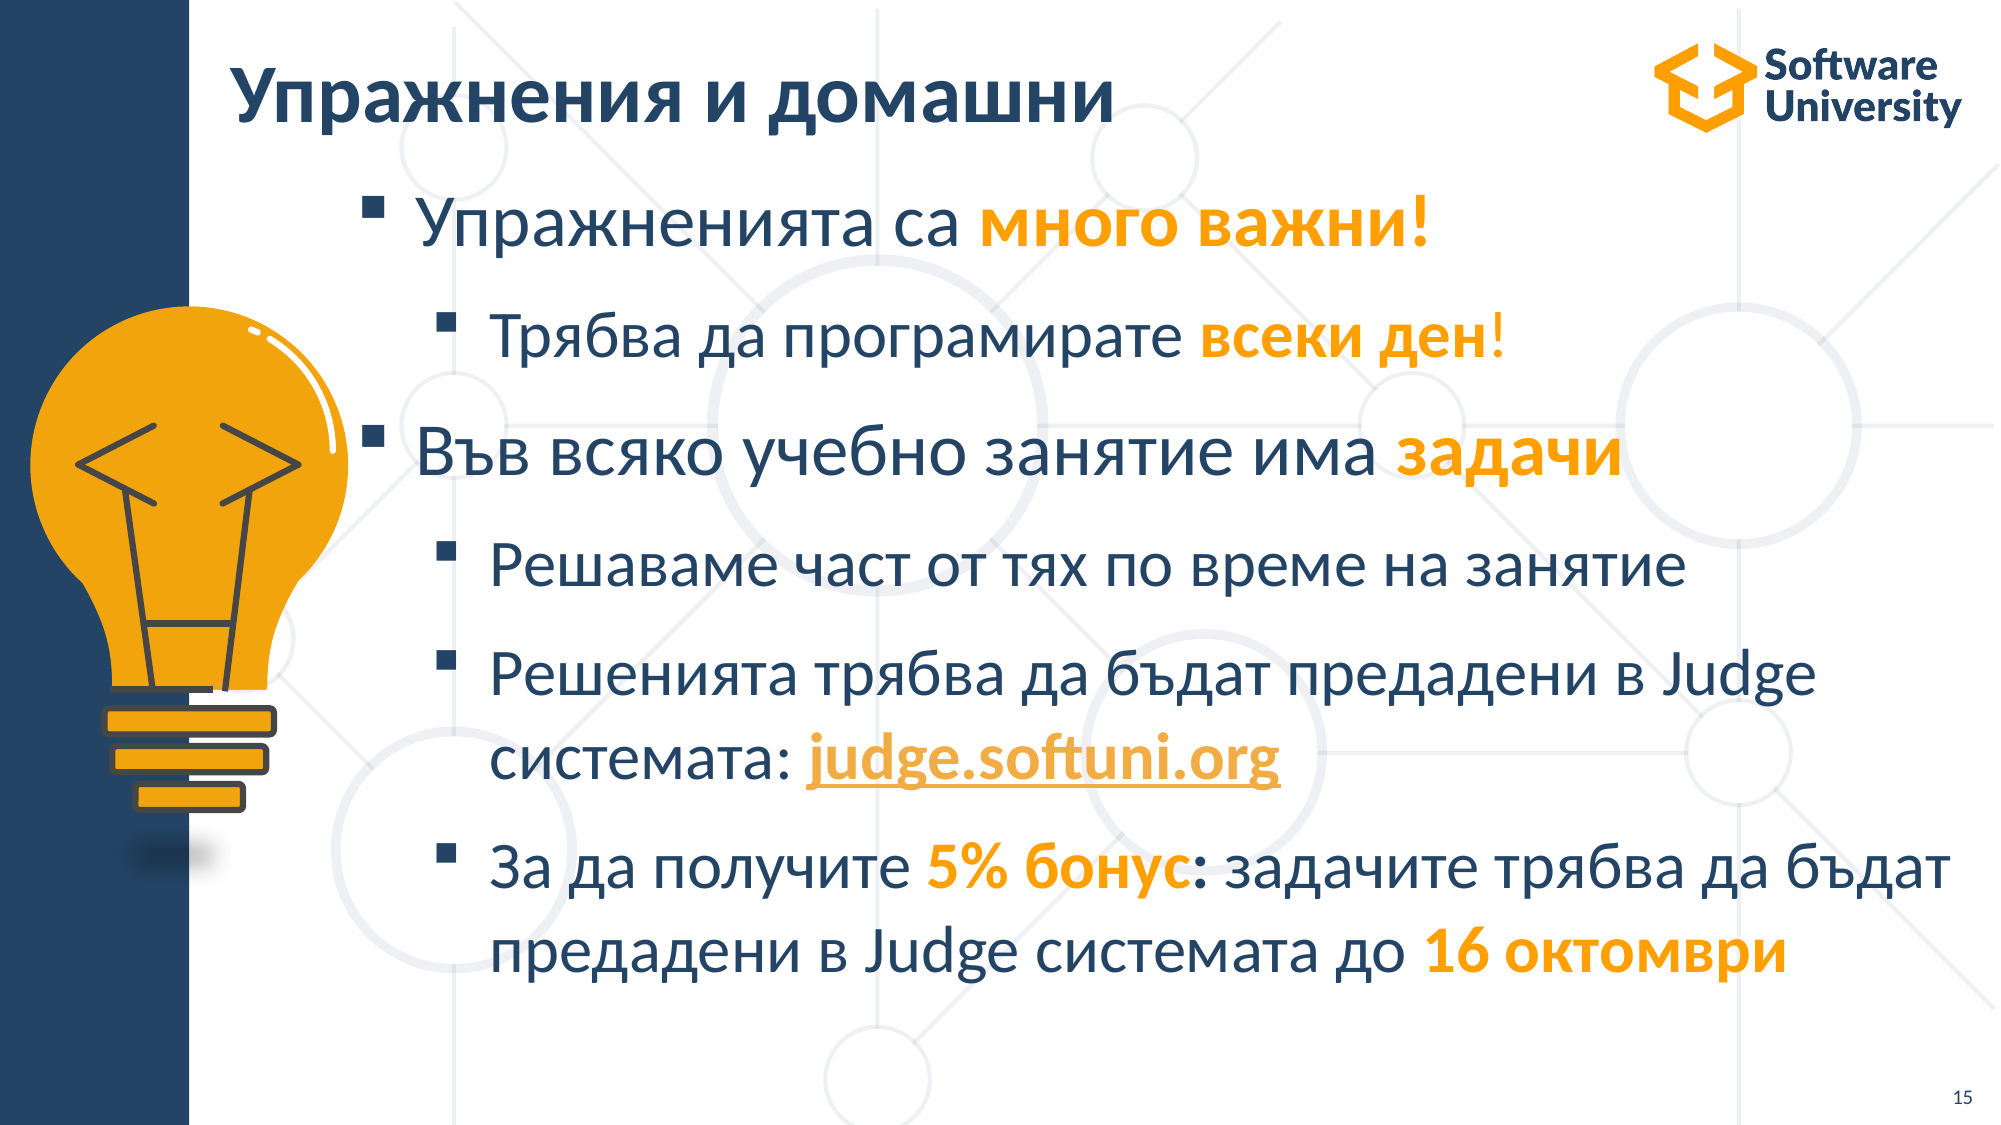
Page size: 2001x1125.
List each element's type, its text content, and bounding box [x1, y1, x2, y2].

list Упражненията са много важни! Трябва да програмирате всеки ден! Във всяко учебно занятие има задачи Решаваме част от тях по време на занятие Решенията трябва да бъдат предадени в Judge системата: judge.softuni.org За дa получите 5% бонус: задачите трябва да бъдат предадени в Judge системата до 16 октомври [266, 161, 1989, 1072]
text_box 15 [1927, 1067, 1989, 1117]
title Упражнения и домашни [212, 16, 1628, 162]
picture [1641, 31, 1973, 145]
